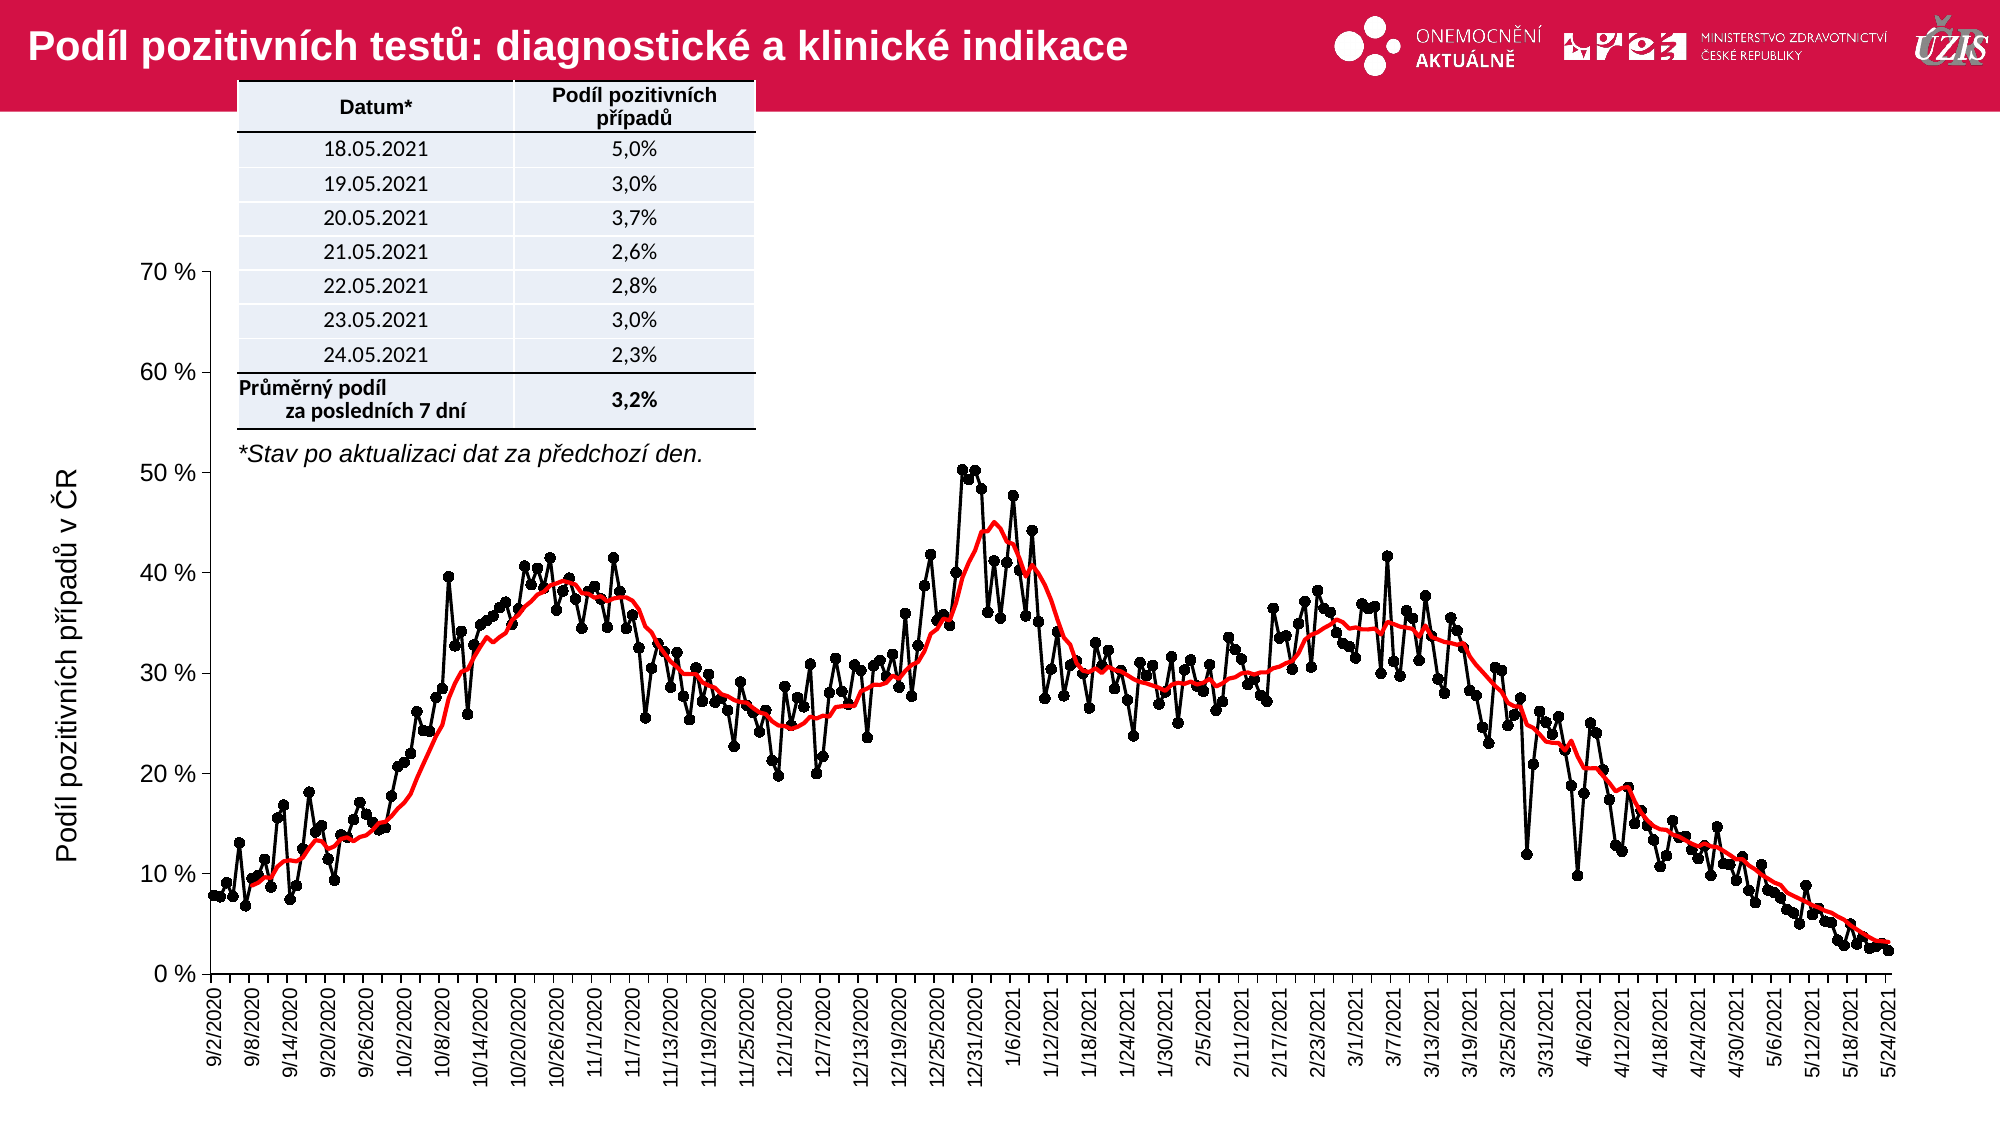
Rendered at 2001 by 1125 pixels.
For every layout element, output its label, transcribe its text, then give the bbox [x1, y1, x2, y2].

table_cell 19.05.2021 [239, 168, 513, 201]
picture [1334, 16, 1542, 76]
table_header Podíl pozitivních případů [515, 82, 754, 131]
table_header Datum* [239, 82, 513, 131]
table_cell 5,0% [515, 133, 754, 167]
table_cell 3,0% [515, 168, 754, 201]
text_box Podíl pozitivních případů v ČR [39, 440, 90, 892]
chart [110, 239, 1917, 1107]
picture [1563, 31, 1888, 60]
title Podíl pozitivních testů: diagnostické a klinické indikace [12, 0, 1326, 95]
picture [1915, 15, 1989, 66]
table_cell 3,7% [515, 203, 754, 235]
table_cell 18.05.2021 [239, 133, 513, 167]
table_cell 20.05.2021 [239, 203, 513, 235]
